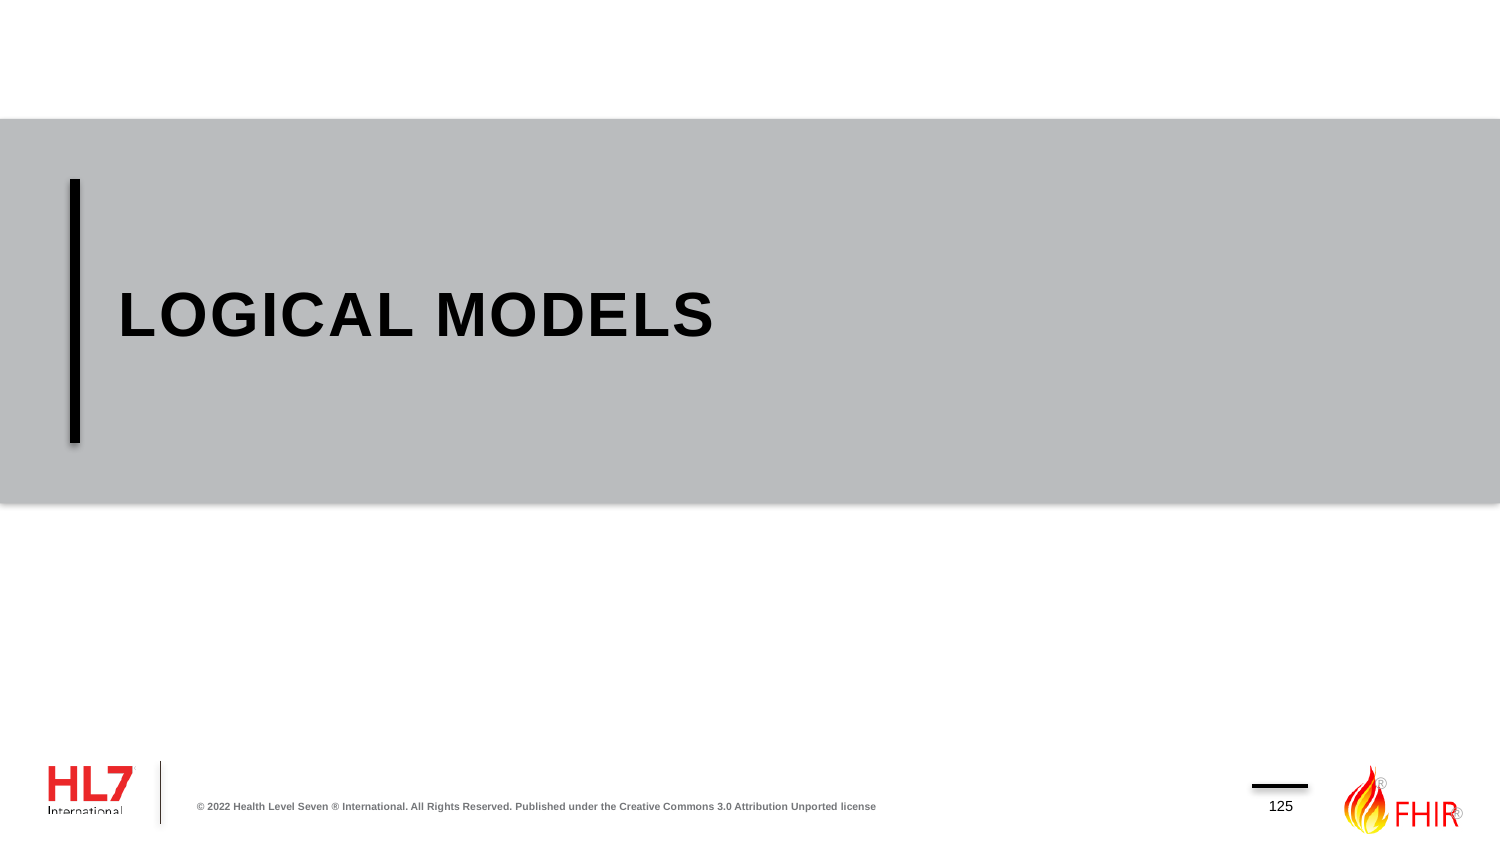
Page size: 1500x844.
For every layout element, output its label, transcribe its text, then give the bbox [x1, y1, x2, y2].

picture [1339, 760, 1463, 837]
slide_number 125 [1258, 786, 1304, 814]
title Logical Models [118, 144, 1441, 478]
footer © 2022 Health Level Seven ® International. All Rights Reserved. Published under the Creative Commons 3.0 Attribution Unported license [196, 786, 941, 813]
